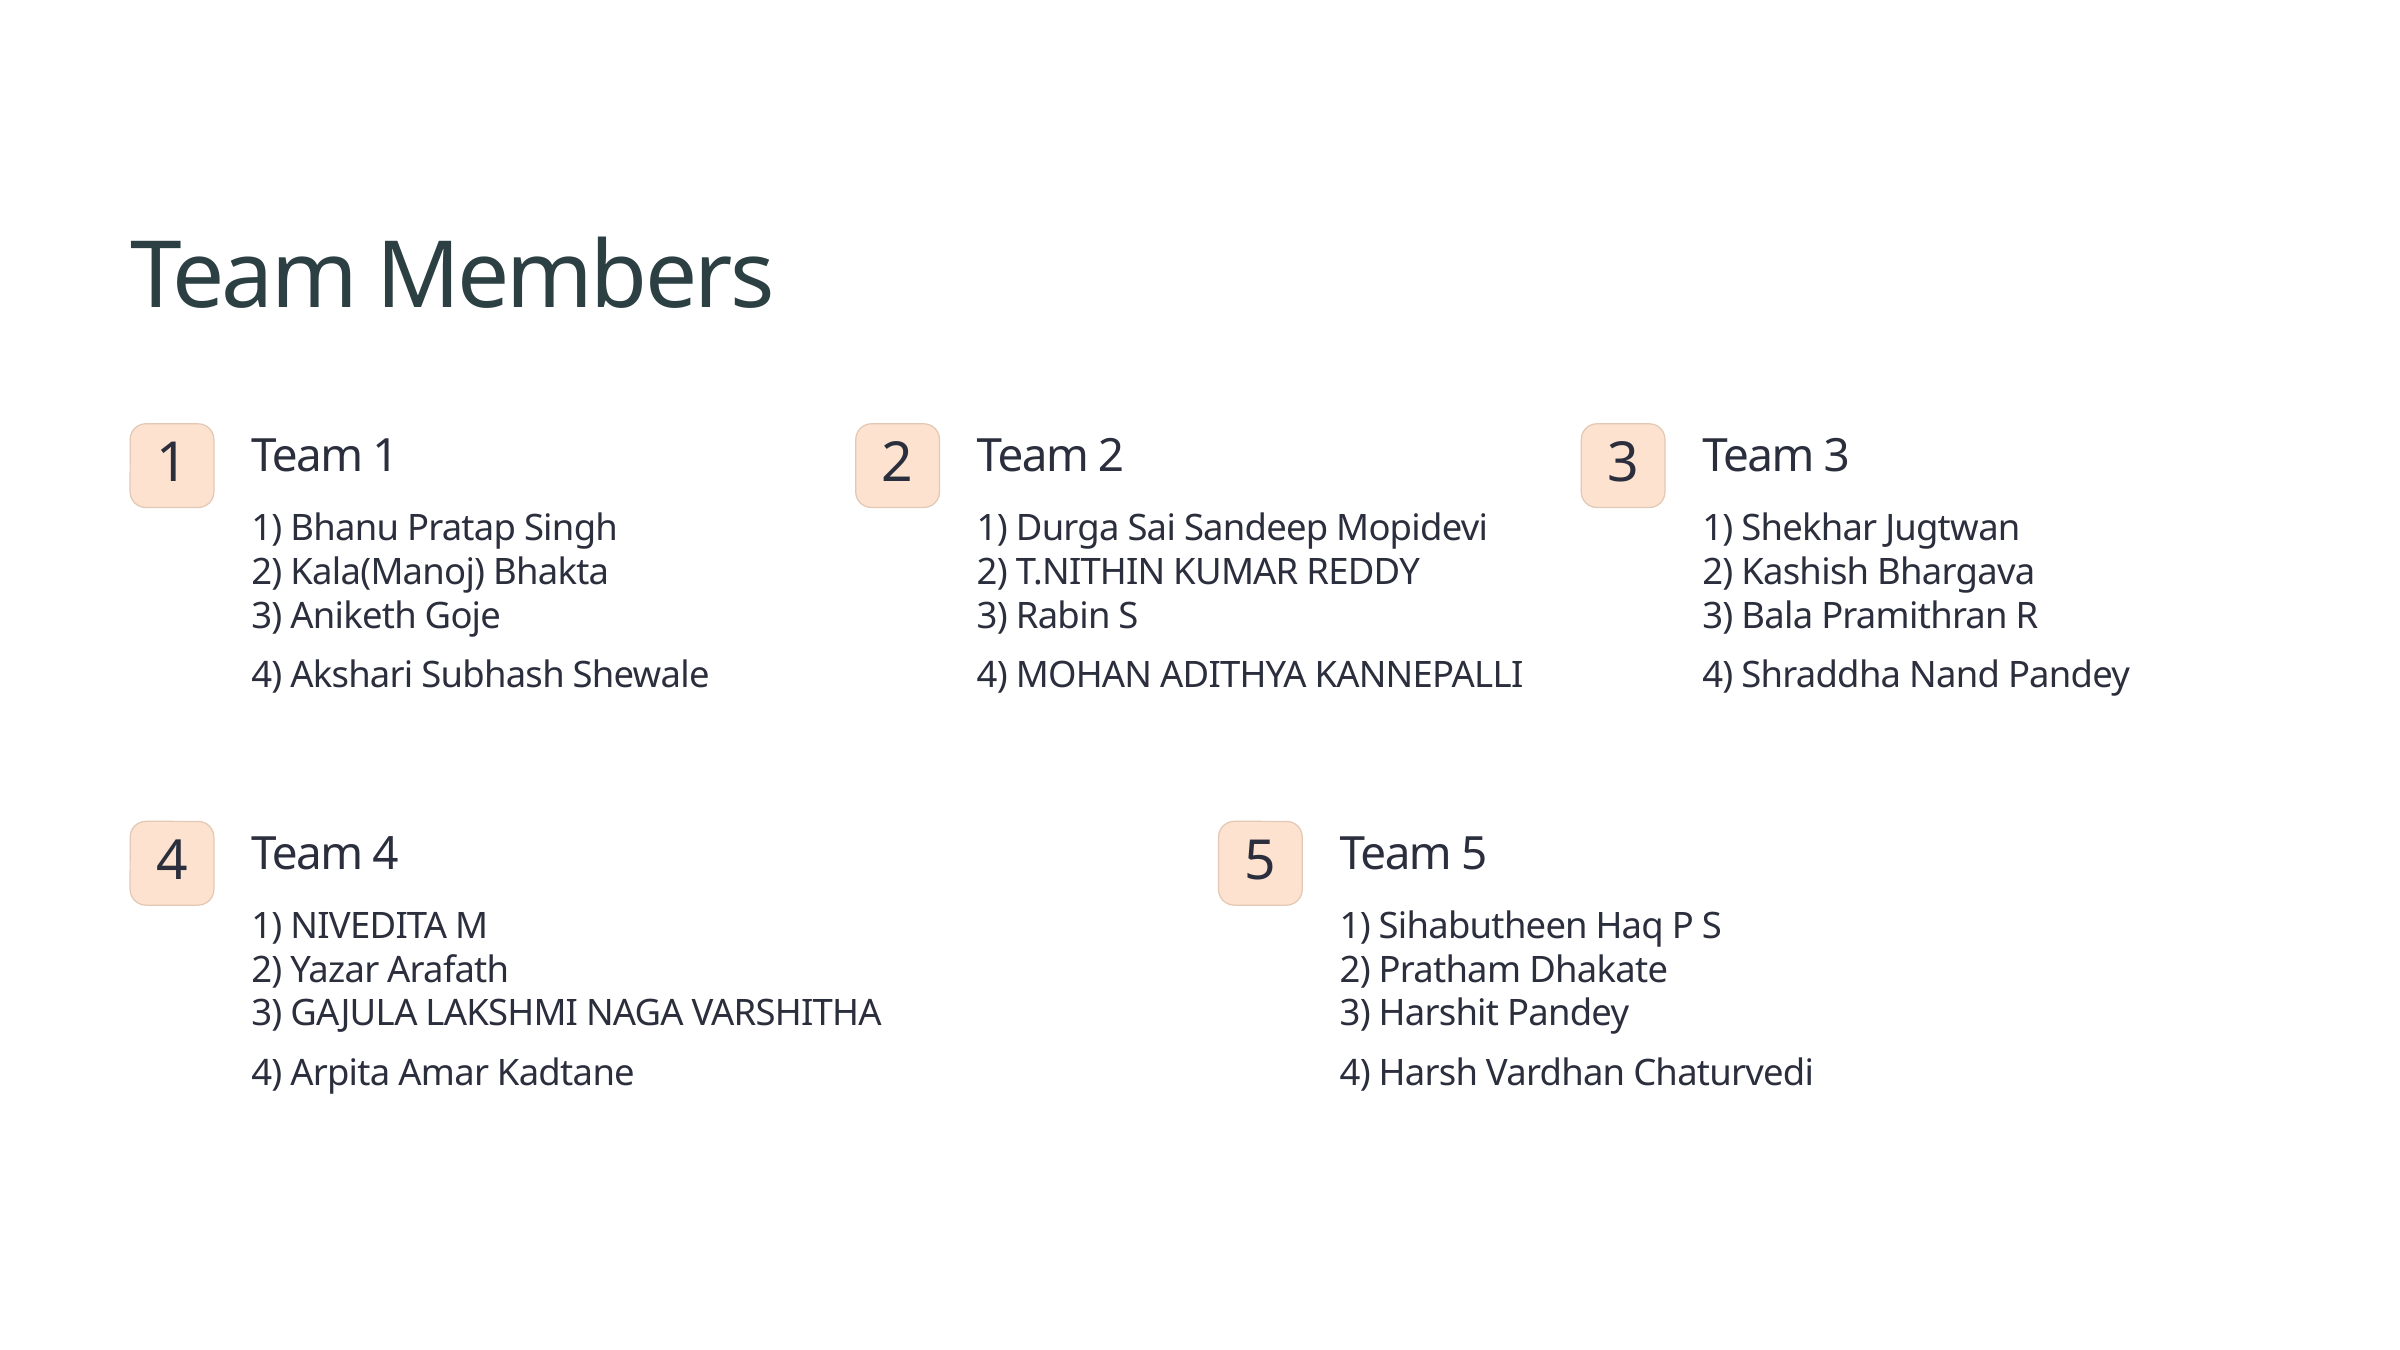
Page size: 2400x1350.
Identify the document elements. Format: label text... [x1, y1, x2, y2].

text_box [1218, 821, 1303, 906]
text_box Team 1 [251, 423, 717, 482]
text_box 5 [1246, 835, 1275, 892]
text_box 1) Durga Sai Sandeep Mopidevi 2) T.NITHIN KUMAR REDDY 3) Rabin S 4) MOHAN ADITHYA KANNEPALLI [976, 504, 1545, 743]
text_box 4 [156, 835, 188, 892]
text_box 2 [883, 437, 913, 494]
text_box [130, 821, 214, 906]
text_box 1) Sihabutheen Haq P S 2) Pratham Dhakate 3) Harshit Pandey 4) Harsh Vardhan Chaturvedi [1339, 901, 2270, 1140]
text_box [1581, 423, 1666, 508]
text_box 1 [161, 437, 183, 494]
text_box Team 4 [251, 821, 717, 880]
text_box 3 [1608, 437, 1639, 494]
text_box Team 5 [1339, 821, 1805, 880]
text_box 1) Bhanu Pratap Singh 2) Kala(Manoj) Bhakta 3) Aniketh Goje 4) Akshari Subhash Shewale [251, 504, 819, 743]
text_box Team 2 [976, 423, 1442, 482]
text_box 1) Shekhar Jugtwan 2) Kashish Bhargava 3) Bala Pramithran R 4) Shraddha Nand Pandey [1702, 504, 2270, 743]
text_box 1) NIVEDITA M 2) Yazar Arafath 3) GAJULA LAKSHMI NAGA VARSHITHA 4) Arpita Amar Kadtane [251, 901, 1182, 1140]
text_box [855, 423, 940, 508]
text_box Team Members [130, 209, 1061, 327]
text_box [130, 423, 214, 508]
text_box Team 3 [1702, 423, 2168, 482]
